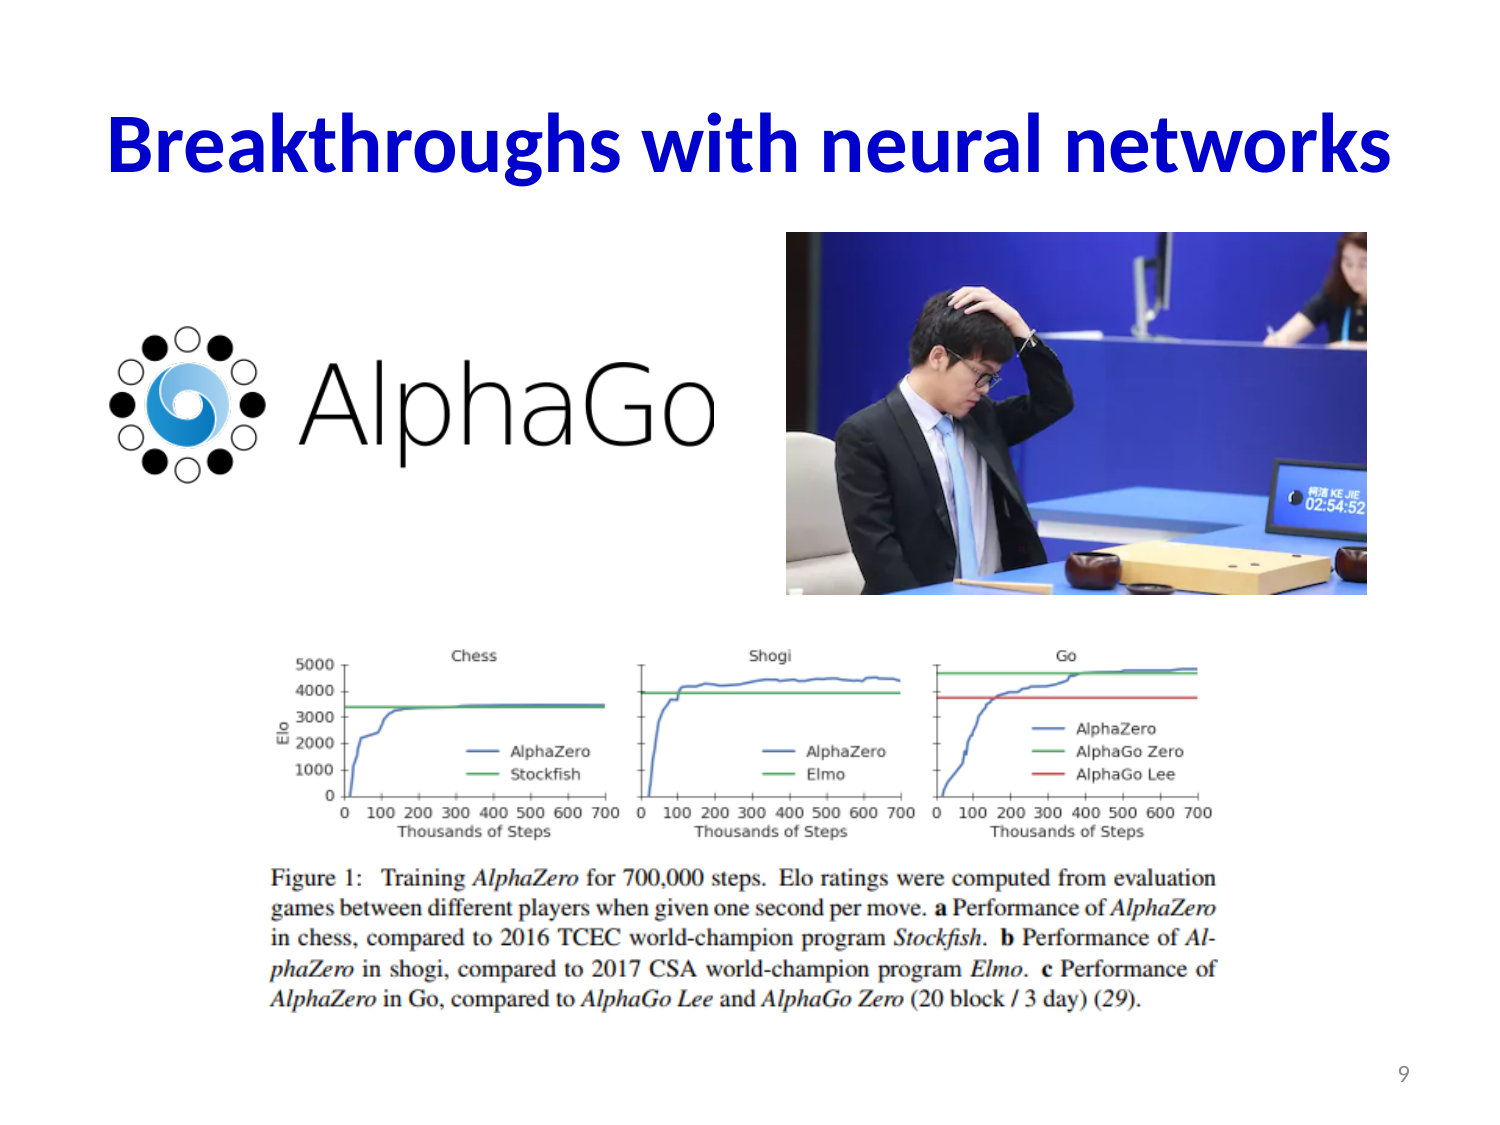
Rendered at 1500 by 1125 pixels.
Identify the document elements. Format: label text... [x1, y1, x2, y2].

picture [107, 324, 714, 484]
text_box Breakthroughs with neural networks [74, 45, 1425, 233]
picture [786, 232, 1367, 596]
picture [268, 649, 1218, 1013]
slide_number 9 [1074, 1042, 1425, 1103]
